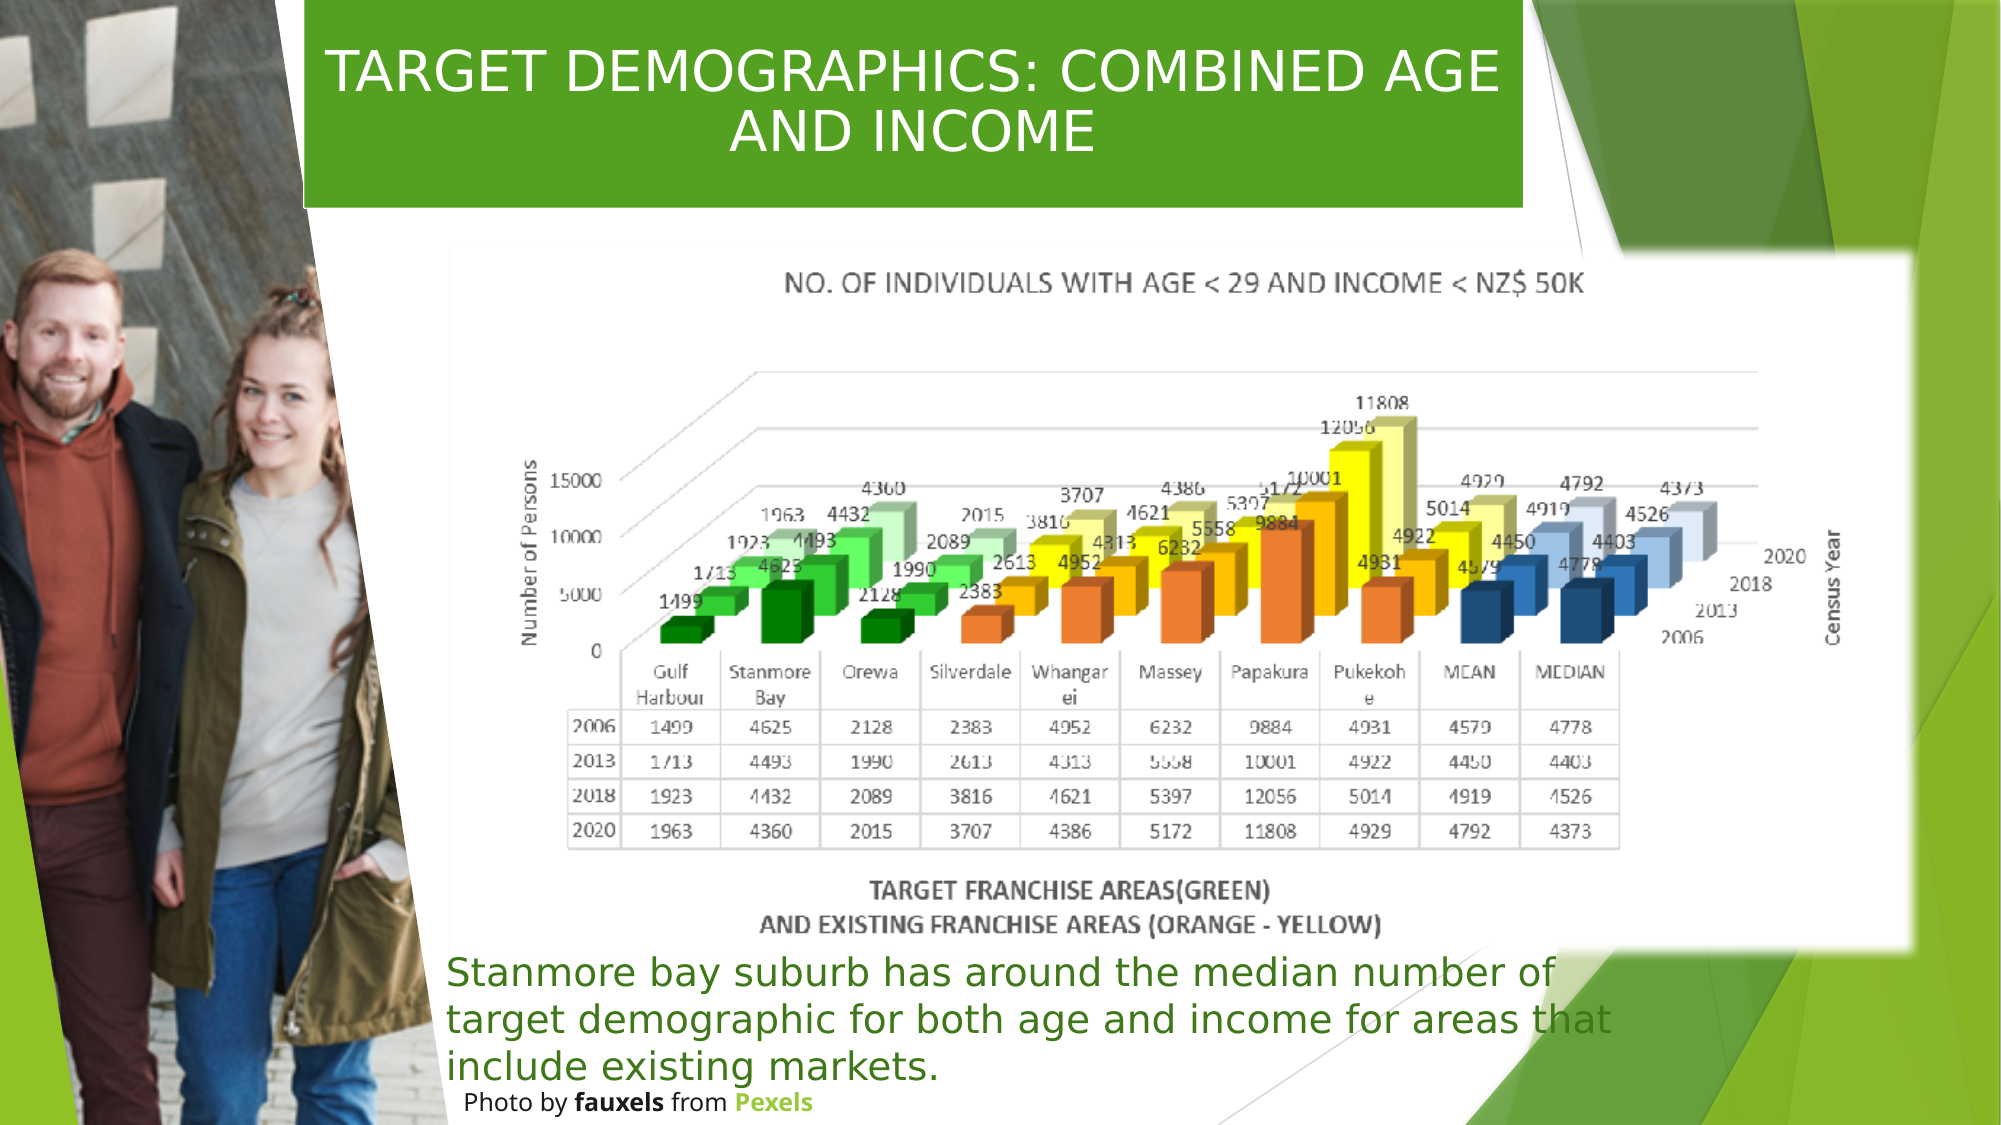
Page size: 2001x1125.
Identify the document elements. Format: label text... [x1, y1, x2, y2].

picture [0, 0, 1920, 1125]
text_box Stanmore bay suburb has around the median number of target demographic for both age and income for areas that include existing markets. [452, 969, 1634, 1096]
text_box Photo by fauxels from Pexels [452, 1096, 1450, 1125]
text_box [303, 0, 1524, 209]
